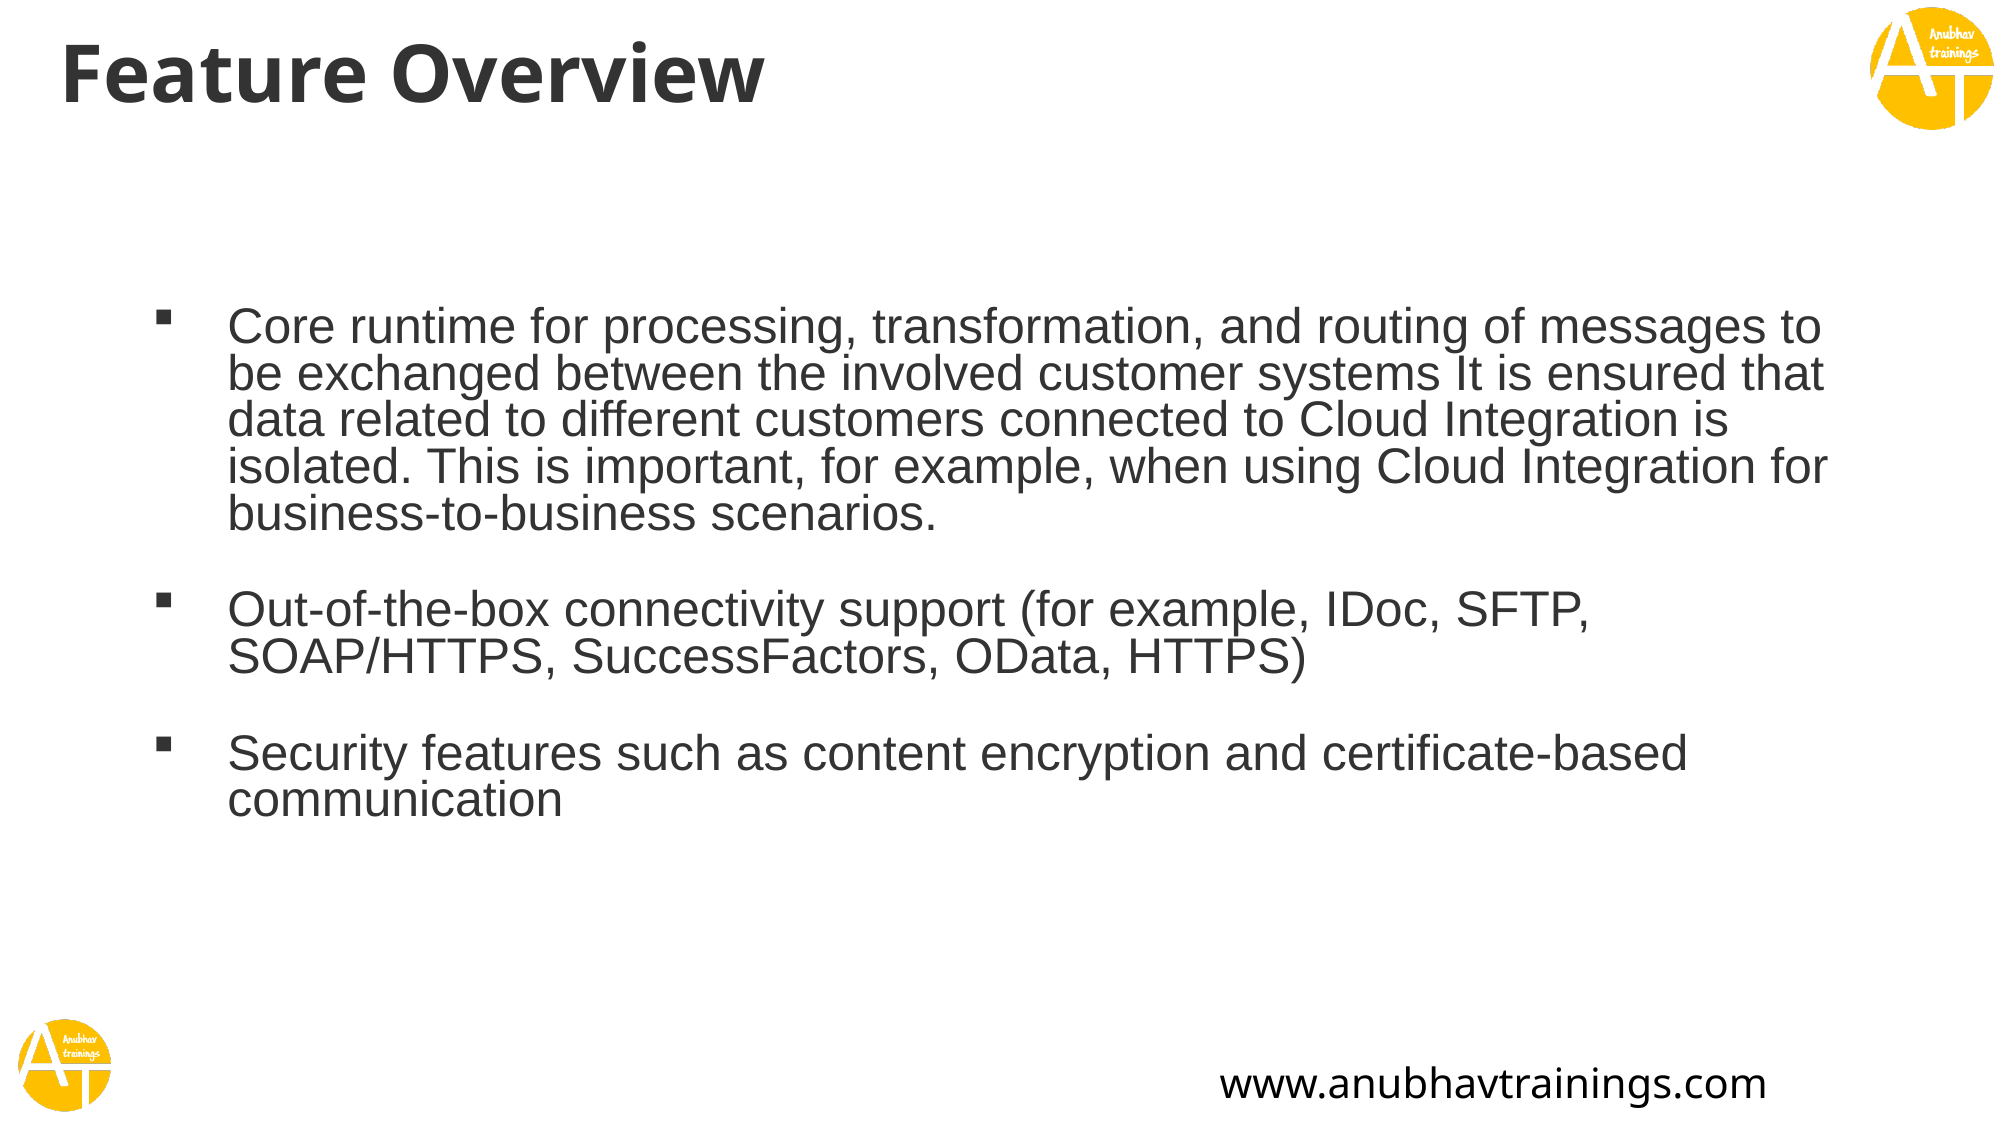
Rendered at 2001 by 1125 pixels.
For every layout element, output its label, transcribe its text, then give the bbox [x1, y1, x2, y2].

picture [1858, 0, 2000, 140]
text_box www.anubhavtrainings.com [1204, 1049, 1875, 1114]
picture [9, 1013, 116, 1119]
title Feature Overview [44, 25, 944, 205]
list Core runtime for processing, transformation, and routing of messages to be exchanged between the involved customer systems It is ensured that data related to different customers connected to Cloud Integration is isolated. This is important, for example, when using Cloud Integration for business-to-business scenarios. Out-of-the-box connectivity support (for example, IDoc, SFTP, SOAP/HTTPS, SuccessFactors, OData, HTTPS) Security features such as content encryption and certificate-based communication [137, 299, 1863, 1014]
